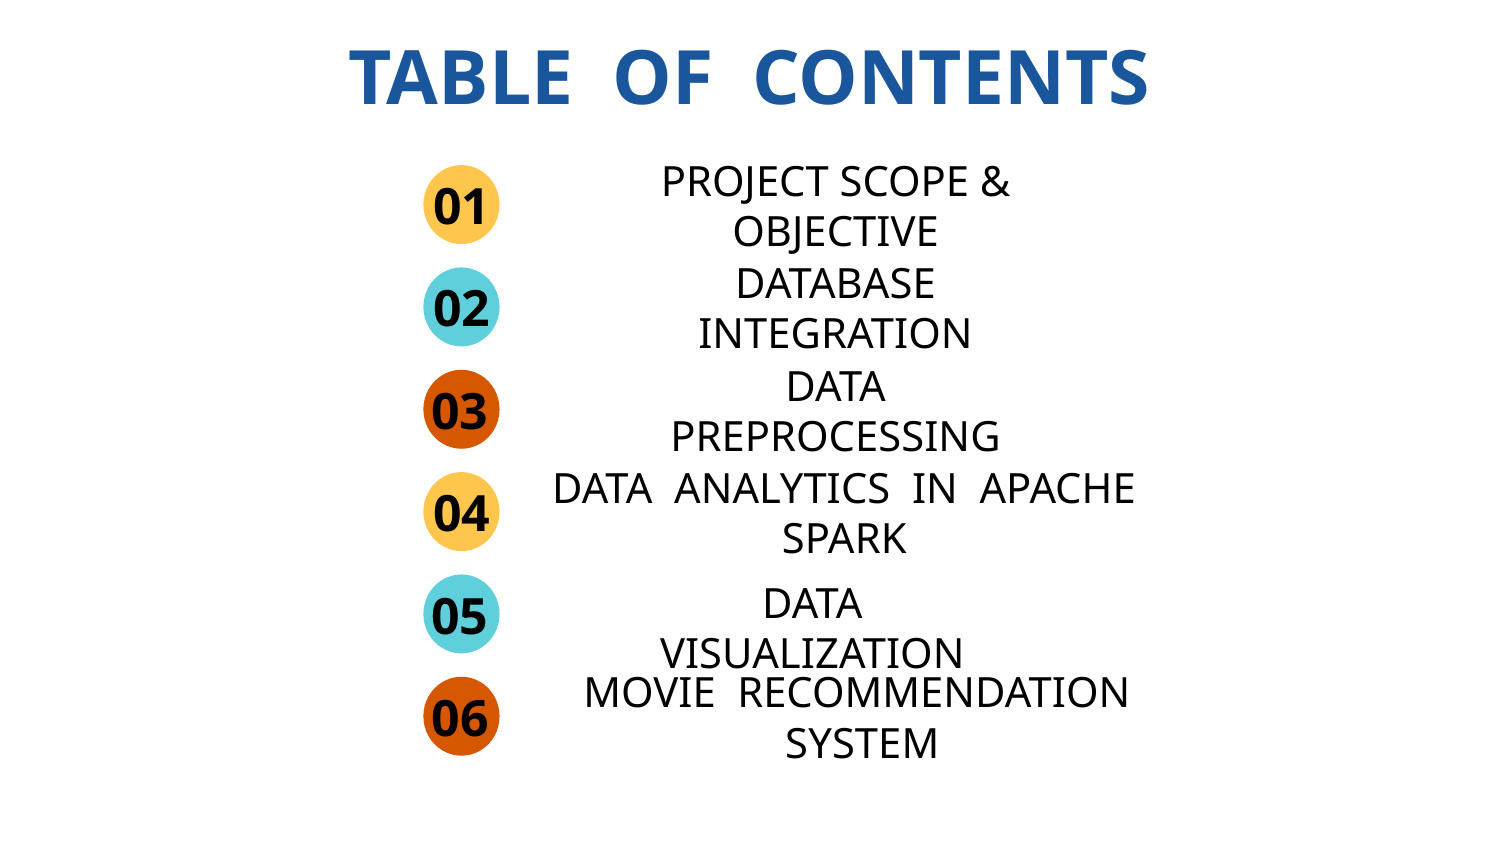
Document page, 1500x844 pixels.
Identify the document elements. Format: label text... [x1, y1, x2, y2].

text_box 02 [414, 276, 509, 337]
title TABLE OF CONTENTS [75, 34, 1425, 114]
text_box DATA ANALYTICS IN APACHE SPARK [513, 493, 1175, 530]
text_box [437, 747, 486, 756]
text_box DATA PREPROCESSING [606, 390, 1065, 428]
text_box [437, 267, 486, 276]
text_box DATABASE INTEGRATION [614, 288, 1057, 326]
text_box DATA VISUALIZATION [614, 602, 1010, 651]
text_box 06 [413, 686, 507, 747]
text_box [436, 337, 487, 347]
text_box [437, 472, 486, 481]
text_box 01 [414, 174, 509, 235]
text_box 03 [412, 379, 507, 440]
text_box [437, 676, 486, 686]
text_box [437, 369, 486, 379]
text_box 04 [414, 481, 509, 542]
text_box [437, 235, 486, 245]
text_box [437, 165, 486, 174]
text_box [437, 440, 486, 449]
text_box [437, 645, 485, 654]
text_box 05 [412, 584, 507, 645]
text_box [437, 542, 486, 552]
text_box MOVIE RECOMMENDATION SYSTEM [563, 697, 1151, 735]
text_box [436, 574, 487, 584]
text_box PROJECT SCOPE & OBJECTIVE [582, 186, 1089, 223]
